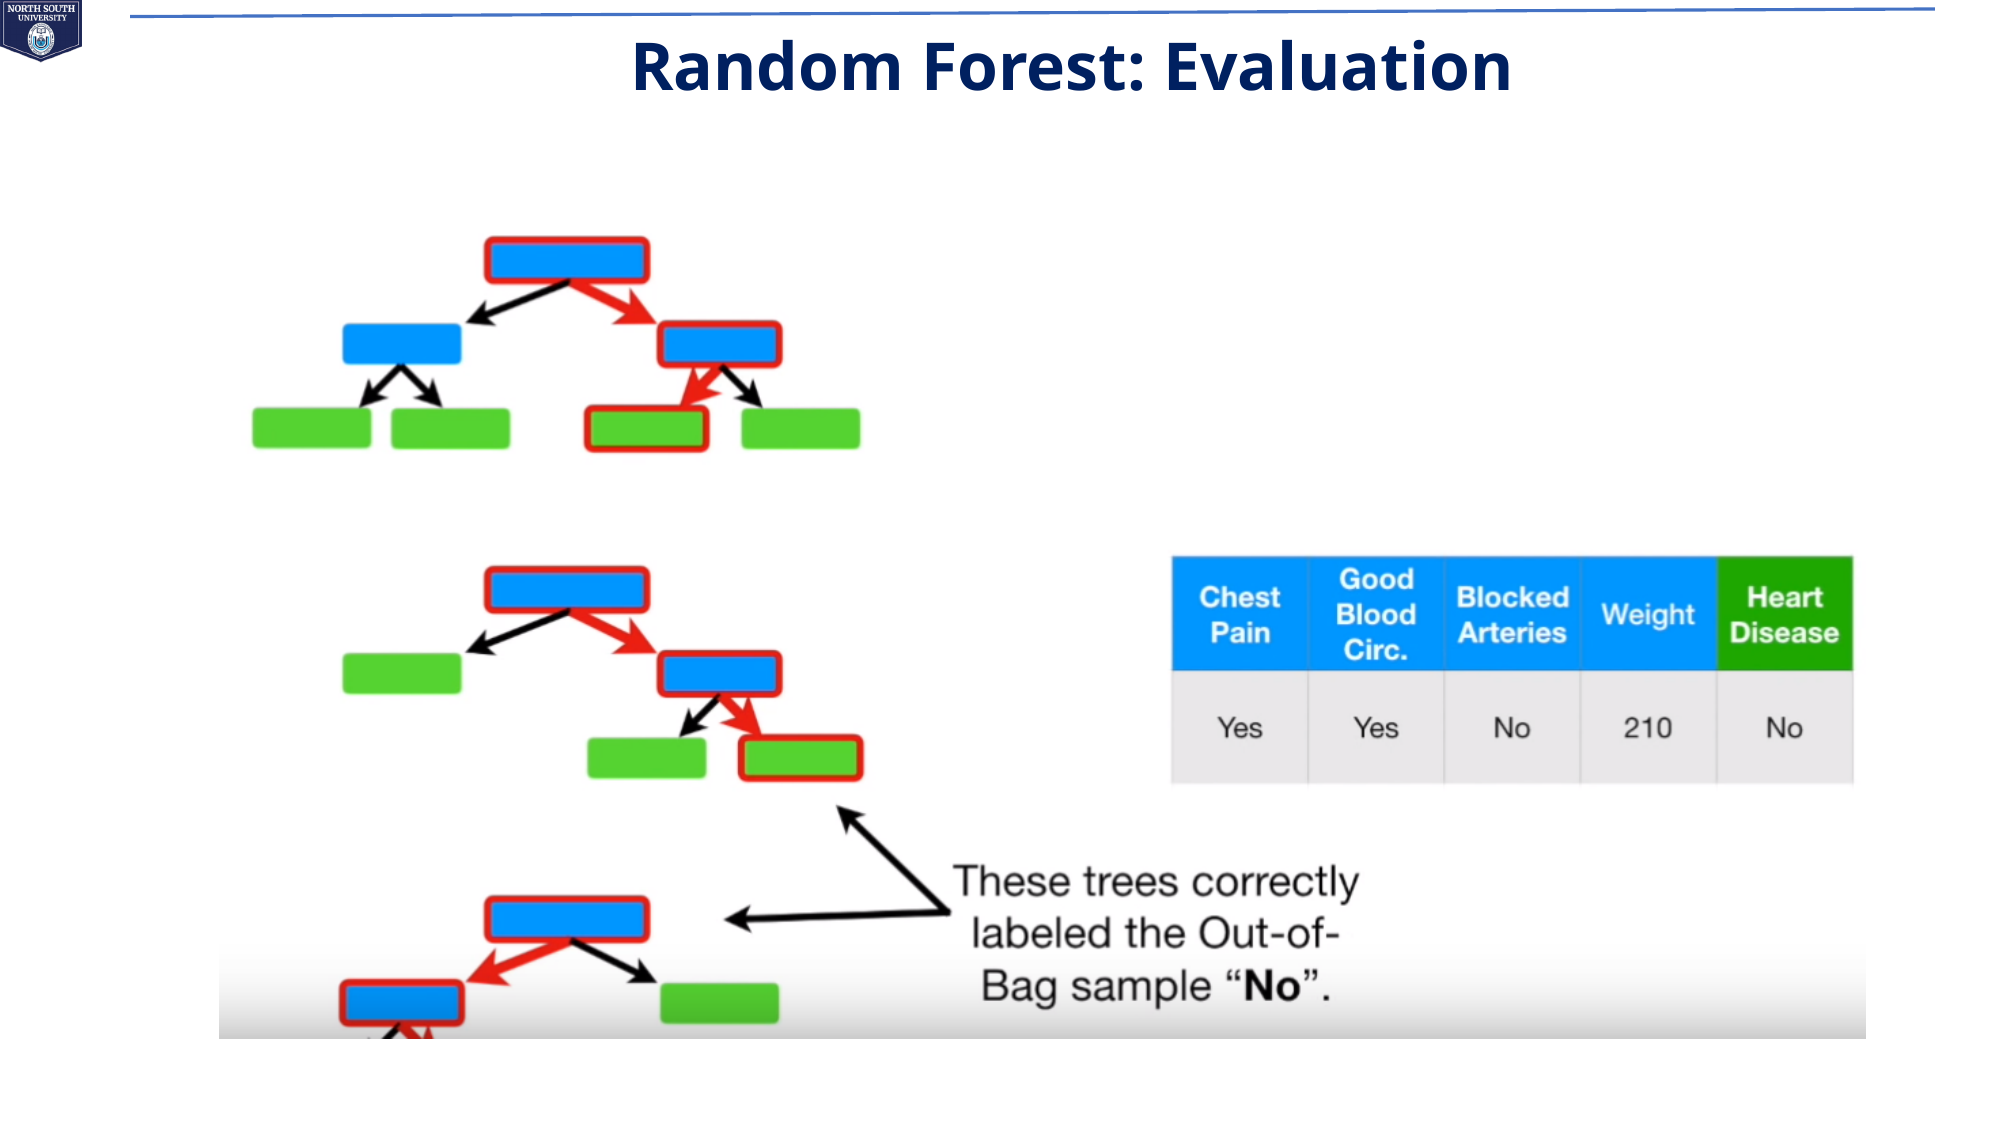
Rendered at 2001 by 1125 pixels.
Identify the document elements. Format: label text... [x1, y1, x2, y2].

title Random Forest: Evaluation [209, 25, 1935, 112]
picture [0, 0, 82, 65]
picture [219, 199, 1866, 1039]
